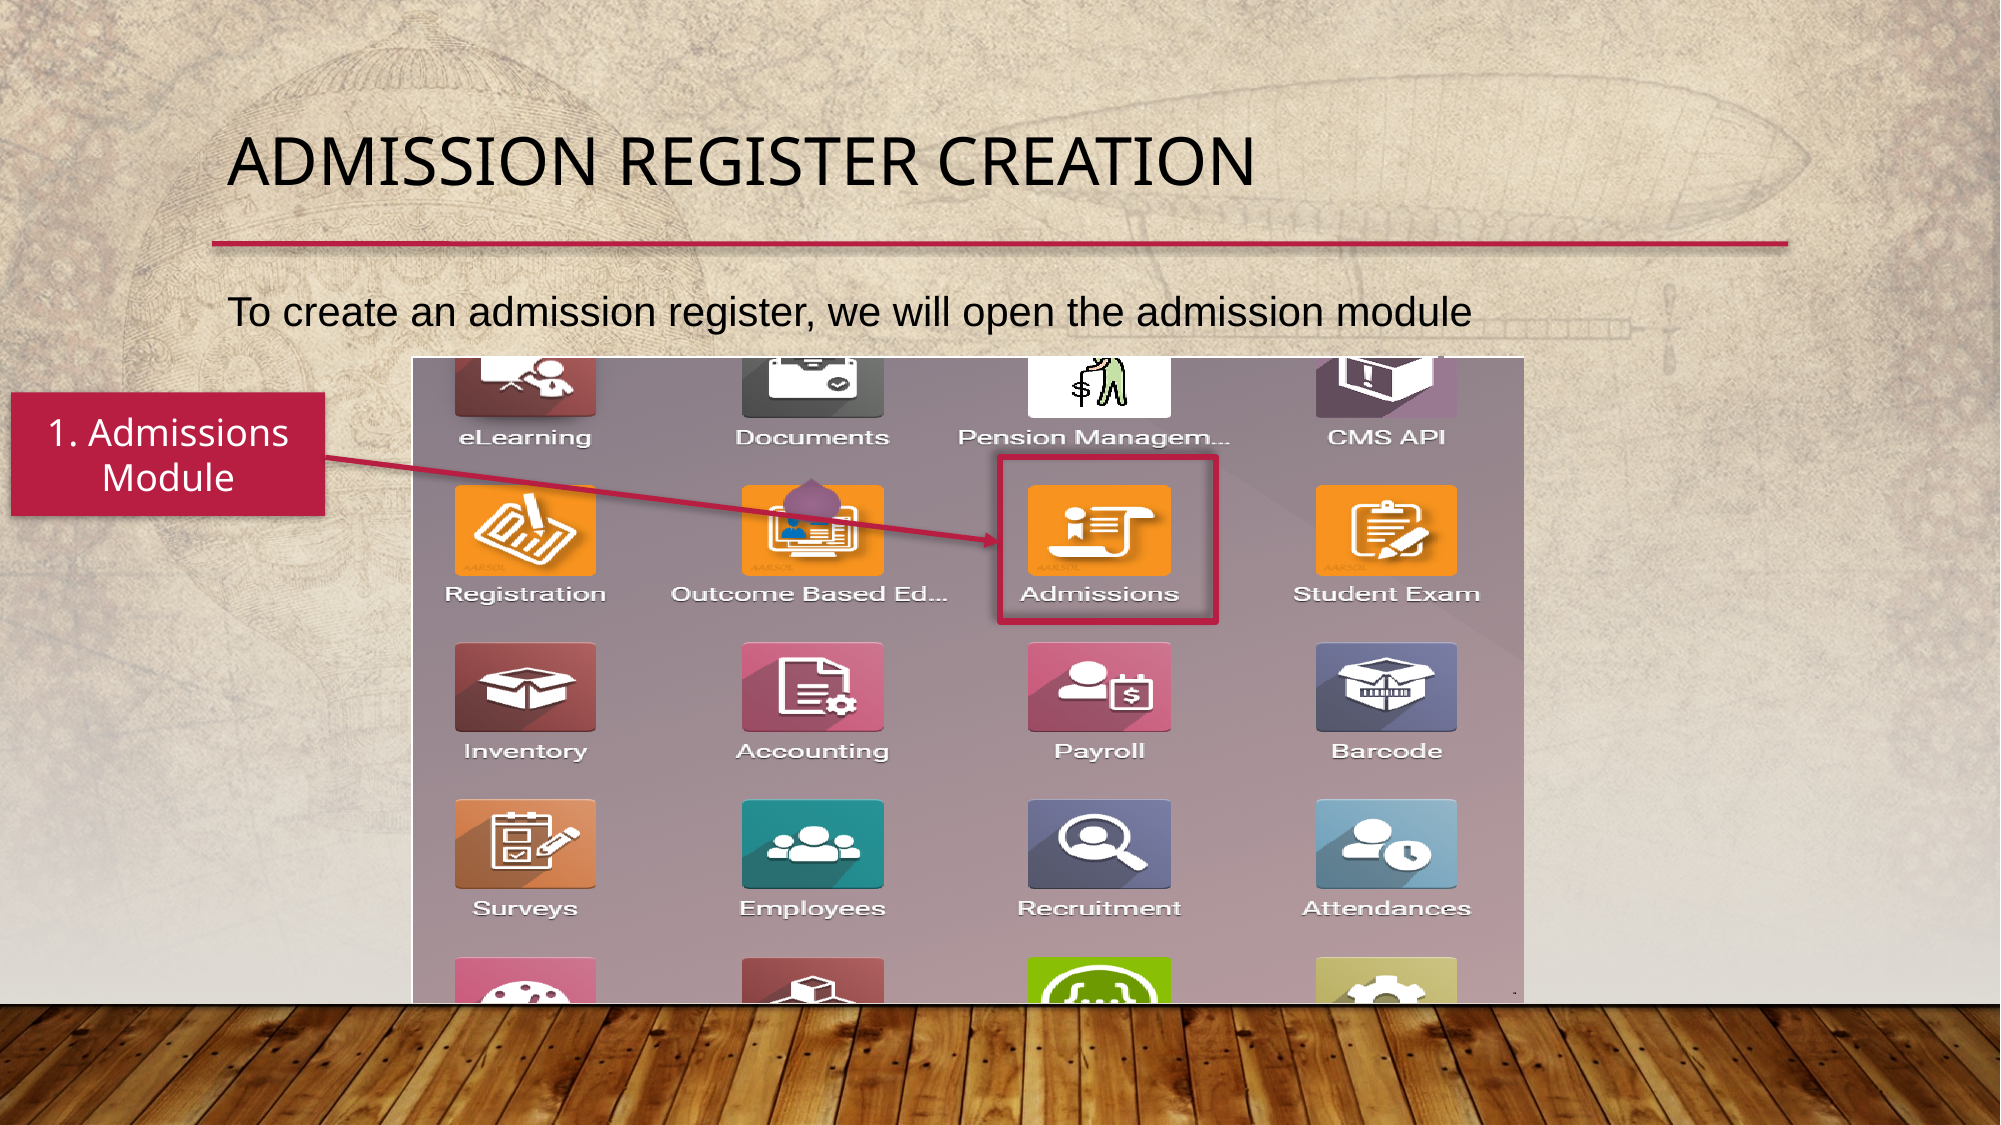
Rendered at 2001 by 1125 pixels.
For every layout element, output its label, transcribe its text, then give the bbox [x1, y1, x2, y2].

text_box [324, 454, 405, 471]
text_box 1. Admissions Module [8, 389, 328, 519]
list To create an admission register, we will open the admission module [212, 266, 1788, 381]
picture [410, 356, 1524, 1003]
picture [0, 1004, 2000, 1125]
title admission register creation [212, 120, 1788, 247]
